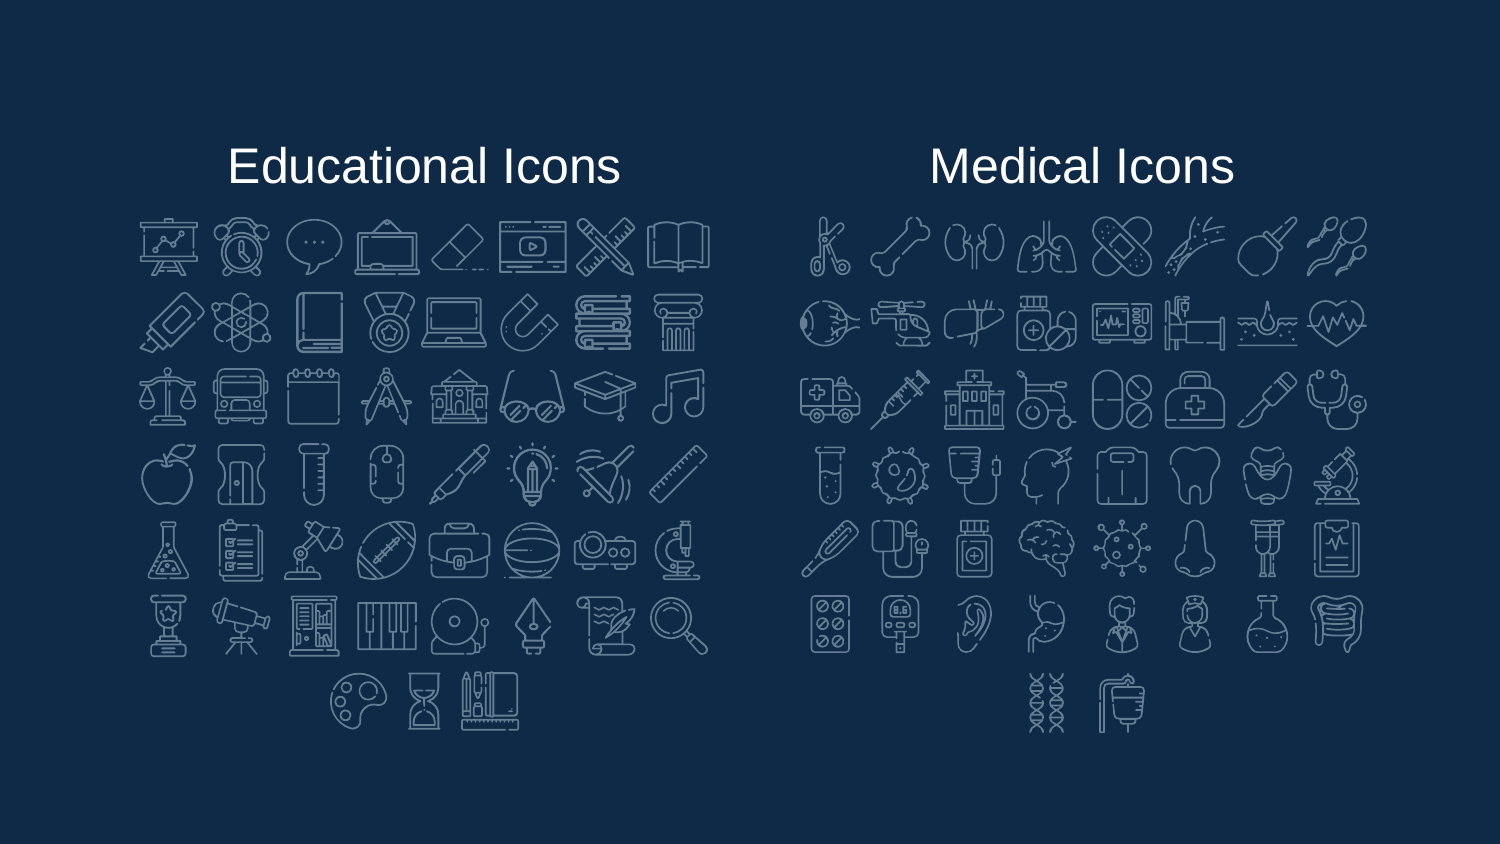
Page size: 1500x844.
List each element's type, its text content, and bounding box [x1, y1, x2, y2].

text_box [460, 671, 520, 731]
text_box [653, 293, 704, 352]
text_box [647, 221, 710, 273]
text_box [285, 218, 343, 276]
text_box [1250, 519, 1285, 578]
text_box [497, 293, 560, 352]
text_box [870, 369, 931, 430]
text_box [1019, 446, 1073, 506]
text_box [326, 672, 389, 730]
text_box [218, 518, 264, 582]
text_box [1169, 446, 1221, 505]
text_box [575, 295, 632, 350]
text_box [573, 530, 637, 571]
text_box [369, 444, 405, 504]
text_box [1164, 295, 1226, 351]
text_box [514, 597, 552, 655]
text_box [1171, 519, 1218, 578]
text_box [798, 300, 861, 347]
text_box [1242, 446, 1292, 505]
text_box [503, 521, 561, 579]
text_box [407, 672, 441, 730]
text_box Educational Icons [139, 118, 711, 198]
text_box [1027, 594, 1071, 654]
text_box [1178, 594, 1212, 654]
text_box [429, 443, 490, 505]
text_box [1241, 594, 1291, 654]
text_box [286, 367, 340, 425]
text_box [1092, 519, 1152, 578]
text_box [871, 519, 932, 579]
text_box [1310, 595, 1364, 654]
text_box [217, 443, 266, 506]
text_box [1313, 519, 1360, 578]
text_box [298, 443, 330, 506]
text_box [354, 219, 420, 276]
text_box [212, 367, 269, 425]
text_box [295, 291, 344, 354]
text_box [1164, 216, 1226, 277]
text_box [1016, 220, 1078, 273]
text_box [1164, 370, 1226, 429]
text_box [139, 366, 197, 426]
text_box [870, 446, 931, 506]
text_box [948, 446, 1001, 505]
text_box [647, 596, 709, 656]
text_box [146, 521, 190, 580]
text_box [943, 369, 1005, 431]
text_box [427, 597, 490, 655]
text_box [356, 520, 417, 581]
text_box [362, 291, 417, 354]
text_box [575, 596, 636, 656]
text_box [1096, 446, 1148, 506]
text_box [942, 223, 1007, 270]
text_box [1090, 216, 1155, 277]
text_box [499, 369, 566, 424]
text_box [1091, 302, 1153, 344]
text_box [1015, 369, 1077, 430]
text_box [1236, 300, 1298, 347]
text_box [654, 520, 701, 581]
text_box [431, 223, 490, 271]
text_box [430, 368, 489, 424]
text_box [1306, 300, 1367, 348]
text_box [799, 375, 861, 424]
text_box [139, 291, 206, 354]
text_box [814, 446, 846, 506]
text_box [498, 220, 567, 274]
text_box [956, 519, 993, 578]
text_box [1016, 295, 1078, 352]
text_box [421, 297, 488, 348]
text_box [357, 602, 417, 651]
text_box [649, 444, 708, 504]
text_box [210, 292, 274, 353]
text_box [1306, 369, 1369, 431]
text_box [1306, 216, 1370, 277]
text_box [810, 216, 852, 277]
text_box [574, 370, 637, 422]
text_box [140, 443, 197, 506]
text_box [575, 444, 636, 505]
text_box [575, 217, 636, 277]
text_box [800, 519, 860, 578]
text_box [1237, 216, 1298, 277]
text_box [149, 594, 187, 658]
text_box [1237, 371, 1298, 428]
text_box [1105, 595, 1139, 654]
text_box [956, 594, 996, 654]
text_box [1091, 369, 1154, 431]
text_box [1017, 519, 1076, 578]
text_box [1029, 672, 1064, 734]
text_box [212, 597, 271, 655]
text_box [943, 299, 1005, 348]
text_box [283, 520, 345, 581]
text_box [810, 594, 851, 654]
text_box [1313, 446, 1361, 505]
text_box Medical Icons [797, 118, 1369, 198]
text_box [288, 595, 340, 657]
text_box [869, 216, 931, 277]
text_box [506, 441, 559, 507]
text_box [360, 367, 413, 426]
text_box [651, 368, 705, 425]
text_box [212, 216, 271, 277]
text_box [870, 300, 931, 347]
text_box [428, 522, 491, 579]
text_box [881, 594, 920, 654]
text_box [1098, 672, 1146, 734]
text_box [139, 217, 198, 277]
